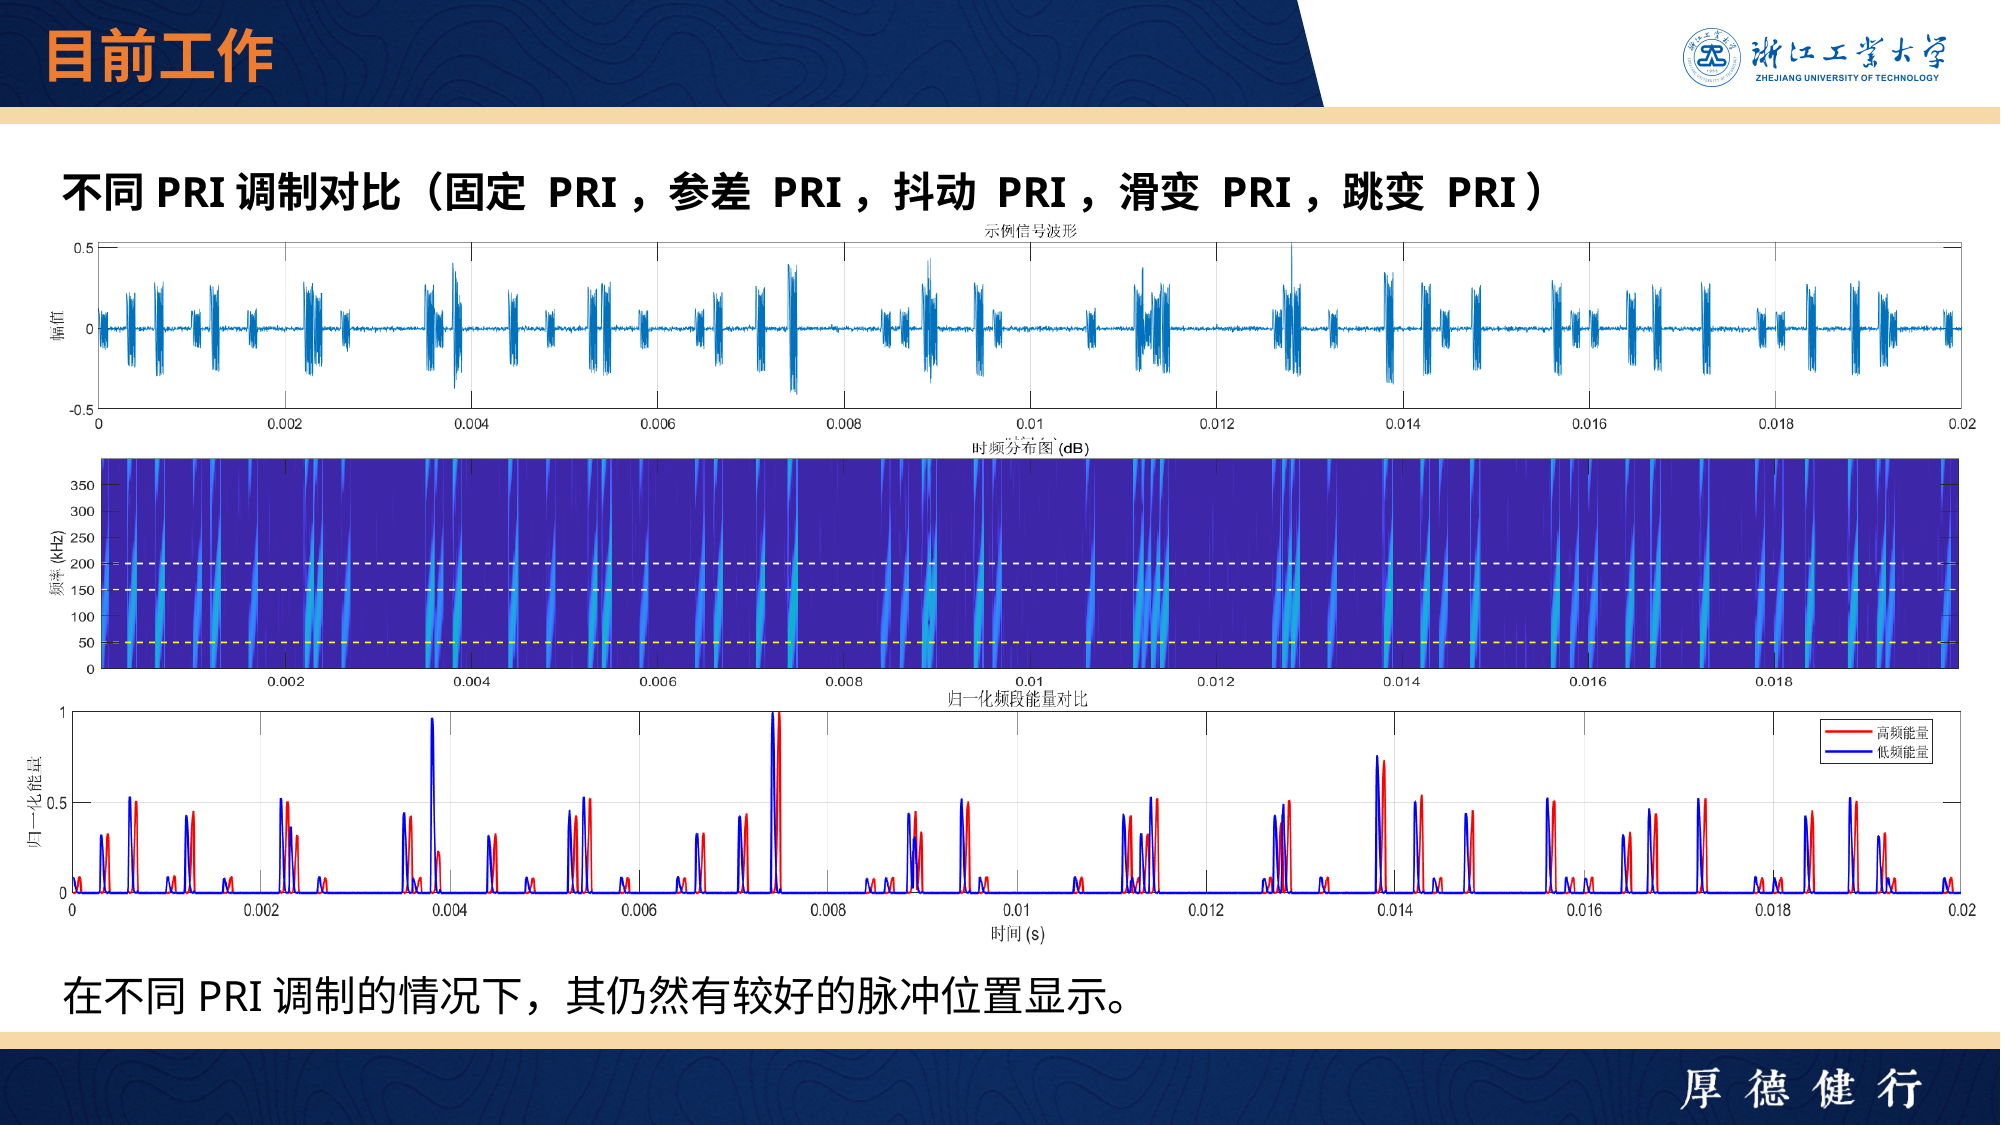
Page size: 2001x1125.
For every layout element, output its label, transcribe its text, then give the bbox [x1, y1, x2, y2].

picture [0, 0, 1327, 115]
picture [1683, 28, 1946, 87]
text_box 在不同PRI调制的情况下，其仍然有较好的脉冲位置显示。 [47, 962, 1968, 1028]
picture [0, 1041, 2000, 1125]
picture [25, 221, 1977, 946]
text_box 不同PRI调制对比（固定 PRI，参差 PRI，抖动 PRI，滑变 PRI，跳变 PRI） [47, 133, 1599, 219]
